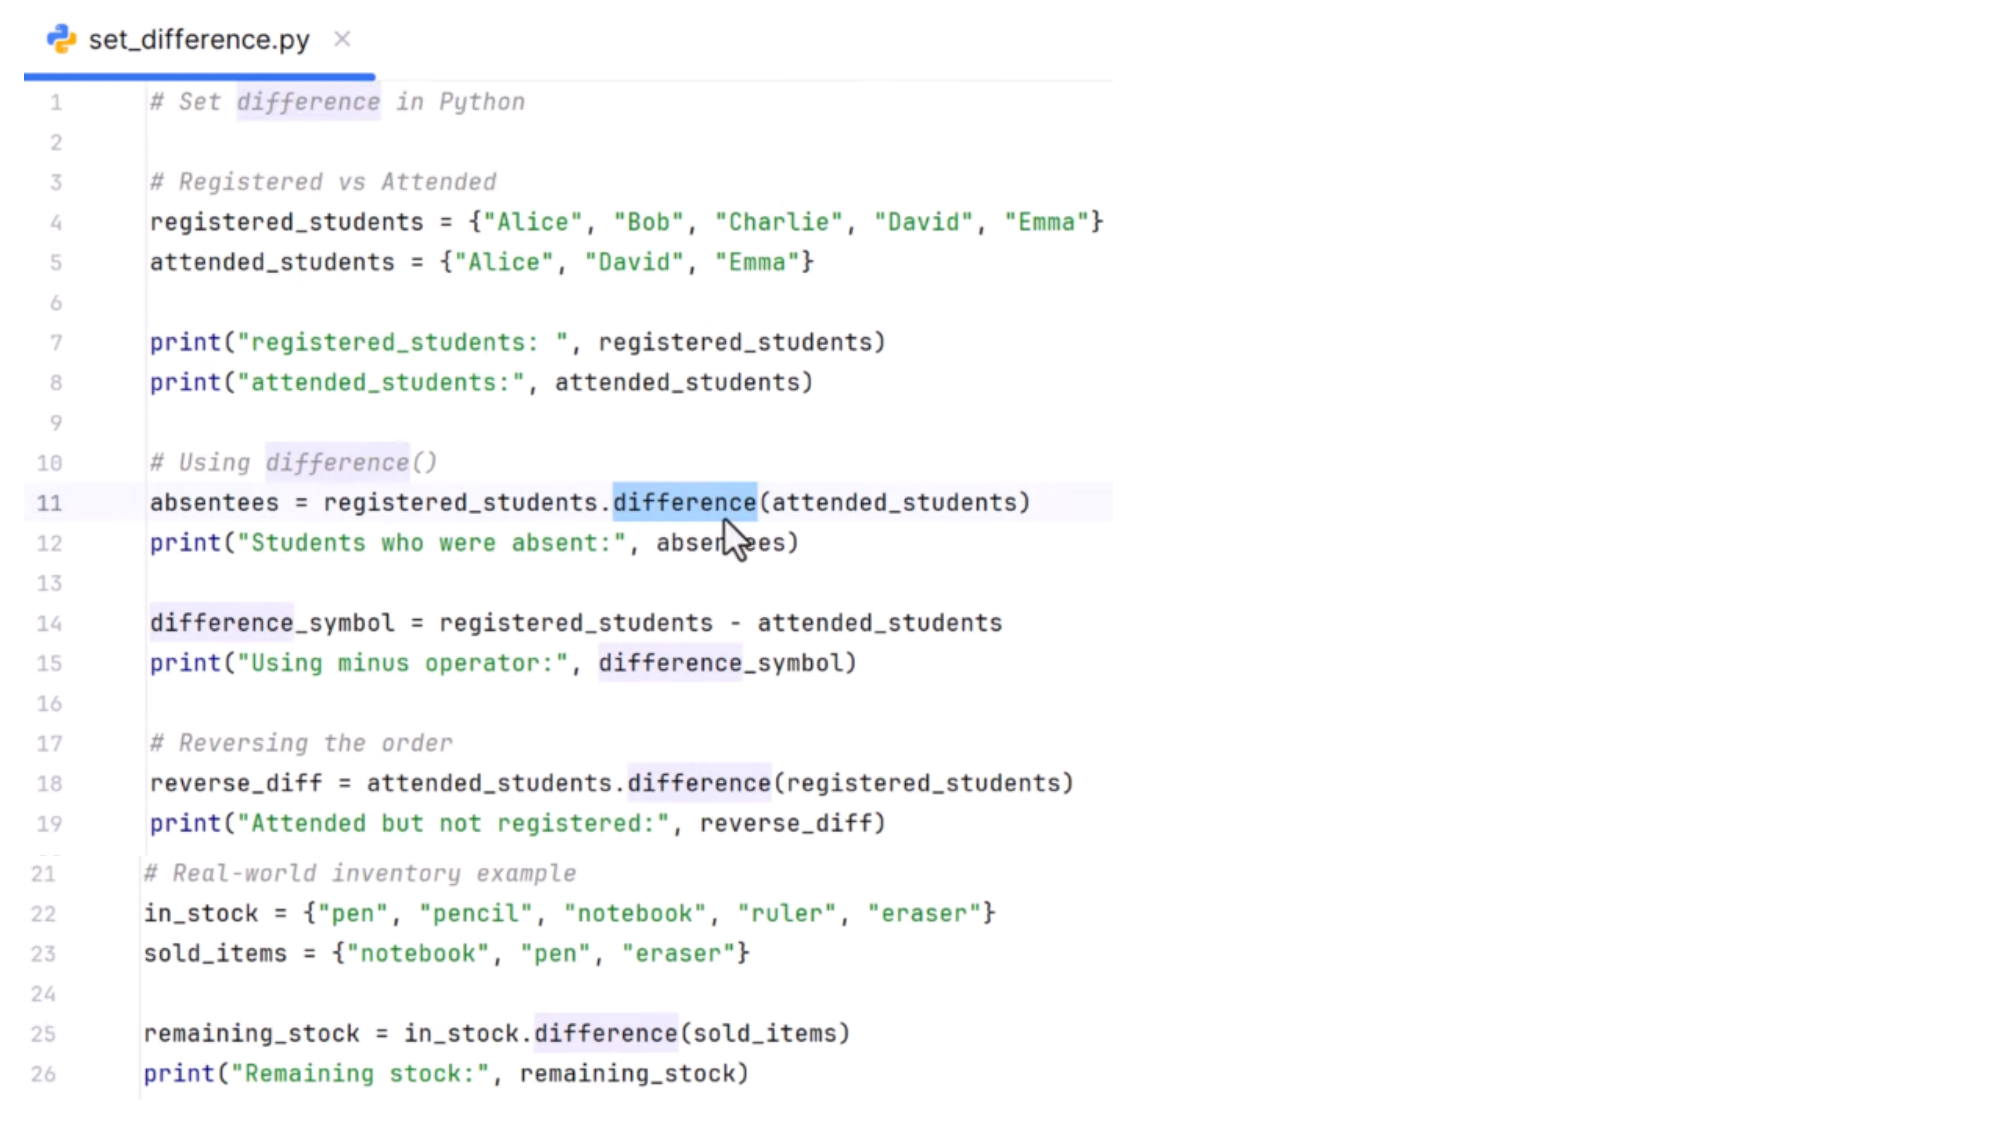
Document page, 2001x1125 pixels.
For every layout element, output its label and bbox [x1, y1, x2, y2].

picture [24, 0, 1113, 1101]
